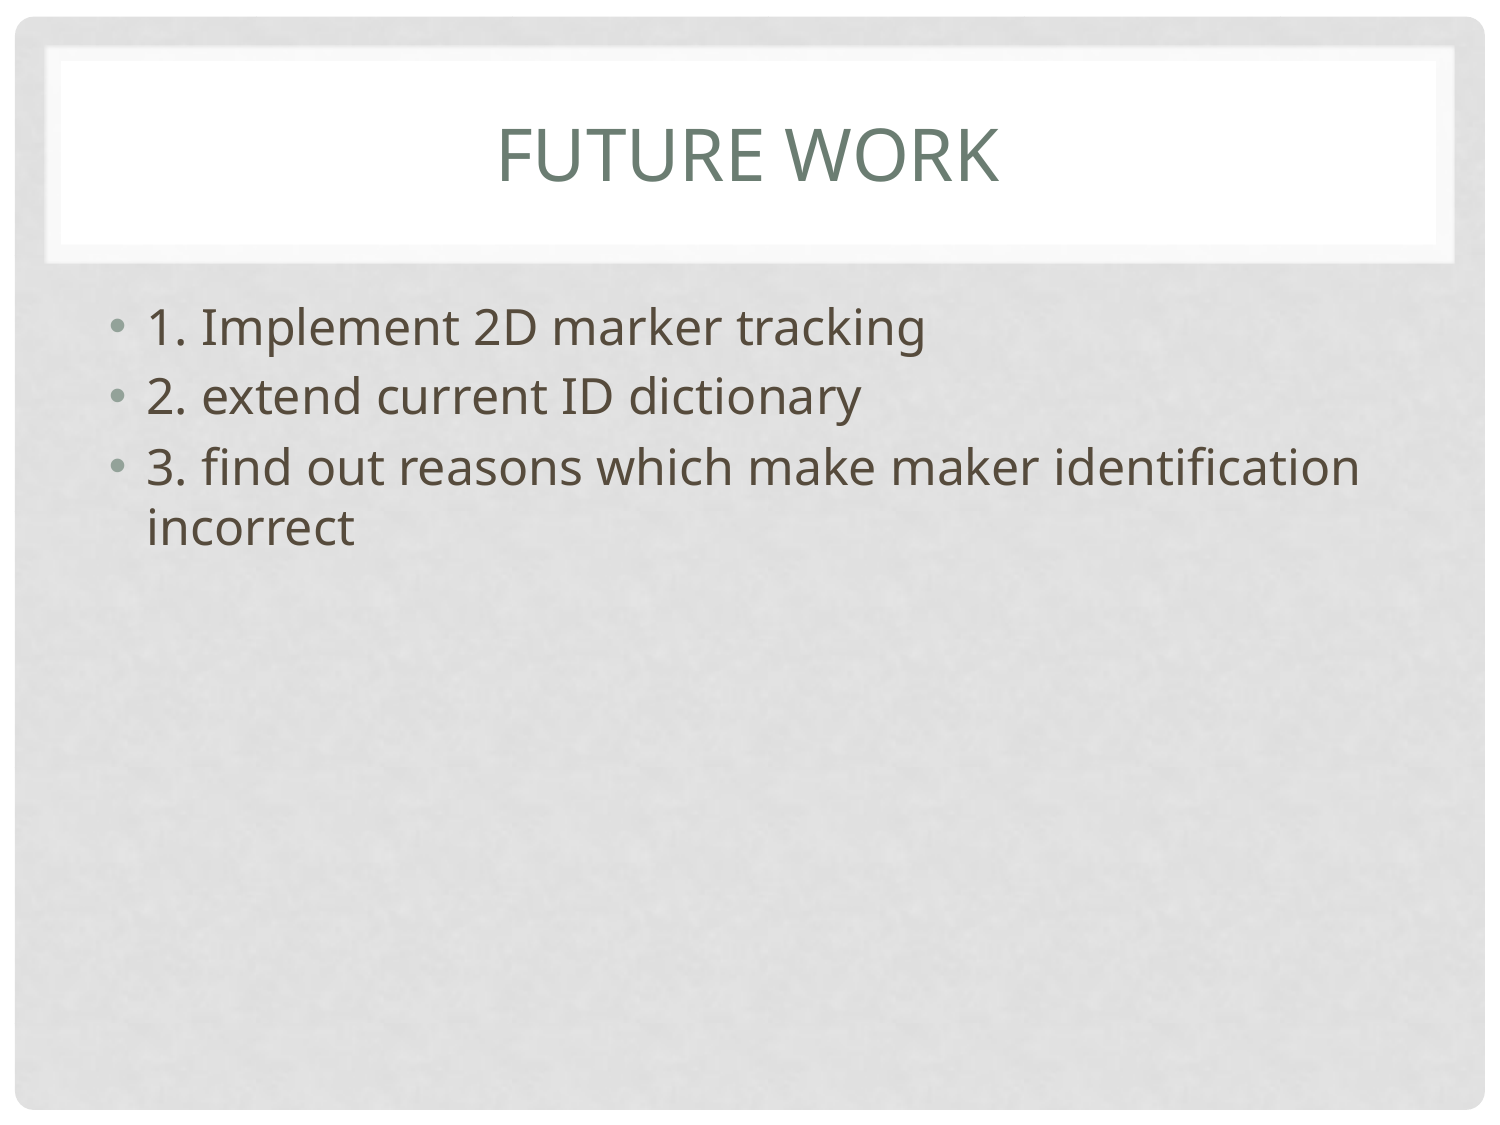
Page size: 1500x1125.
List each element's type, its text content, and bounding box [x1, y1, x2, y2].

list 1. Implement 2D marker tracking 2. extend current ID dictionary 3. find out reasons which make maker identification incorrect [75, 287, 1425, 1005]
title Future work [69, 66, 1425, 238]
